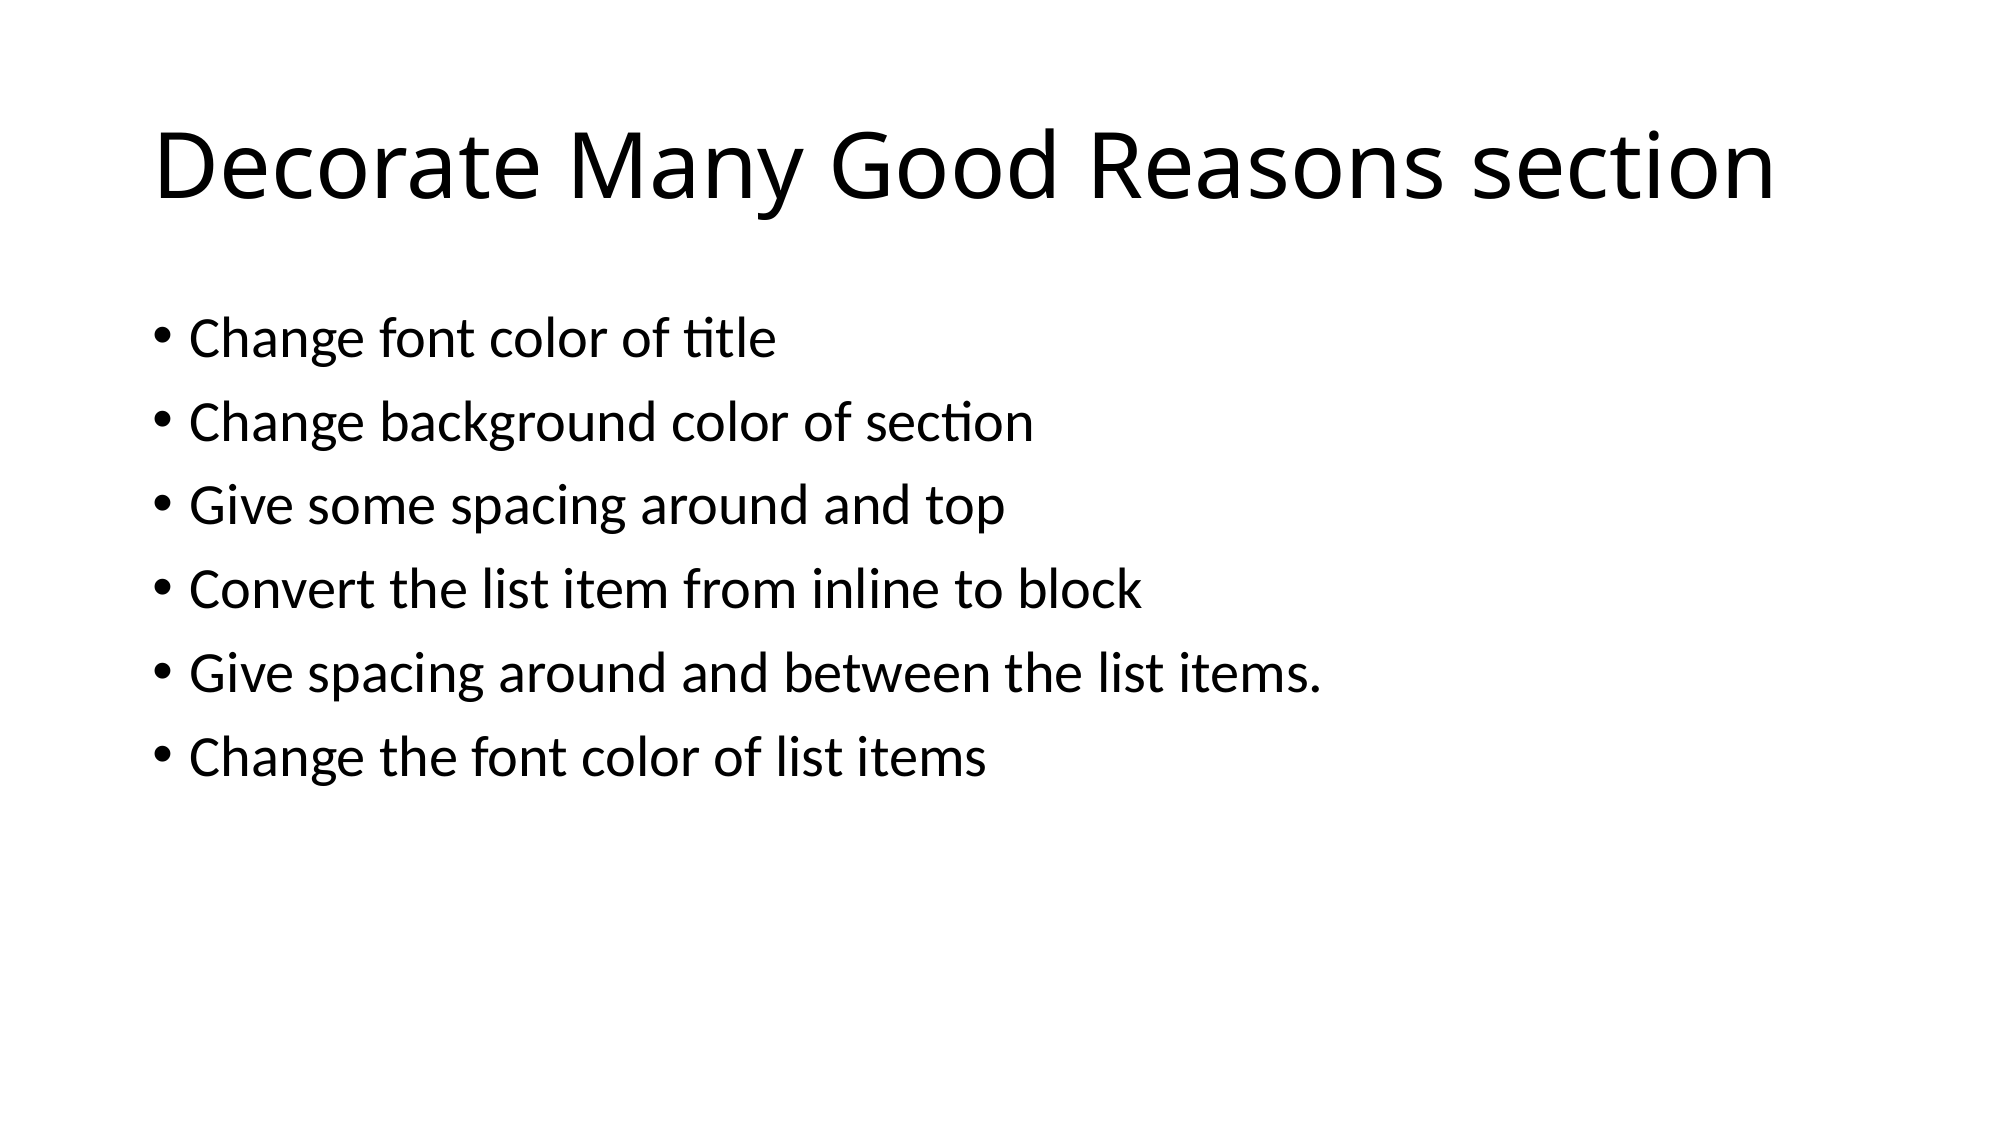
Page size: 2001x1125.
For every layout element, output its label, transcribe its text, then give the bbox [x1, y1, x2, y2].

title Decorate Many Good Reasons section [137, 59, 1863, 278]
list Change font color of title Change background color of section Give some spacing around and top Convert the list item from inline to block Give spacing around and between the list items. Change the font color of list items [137, 299, 1863, 1014]
